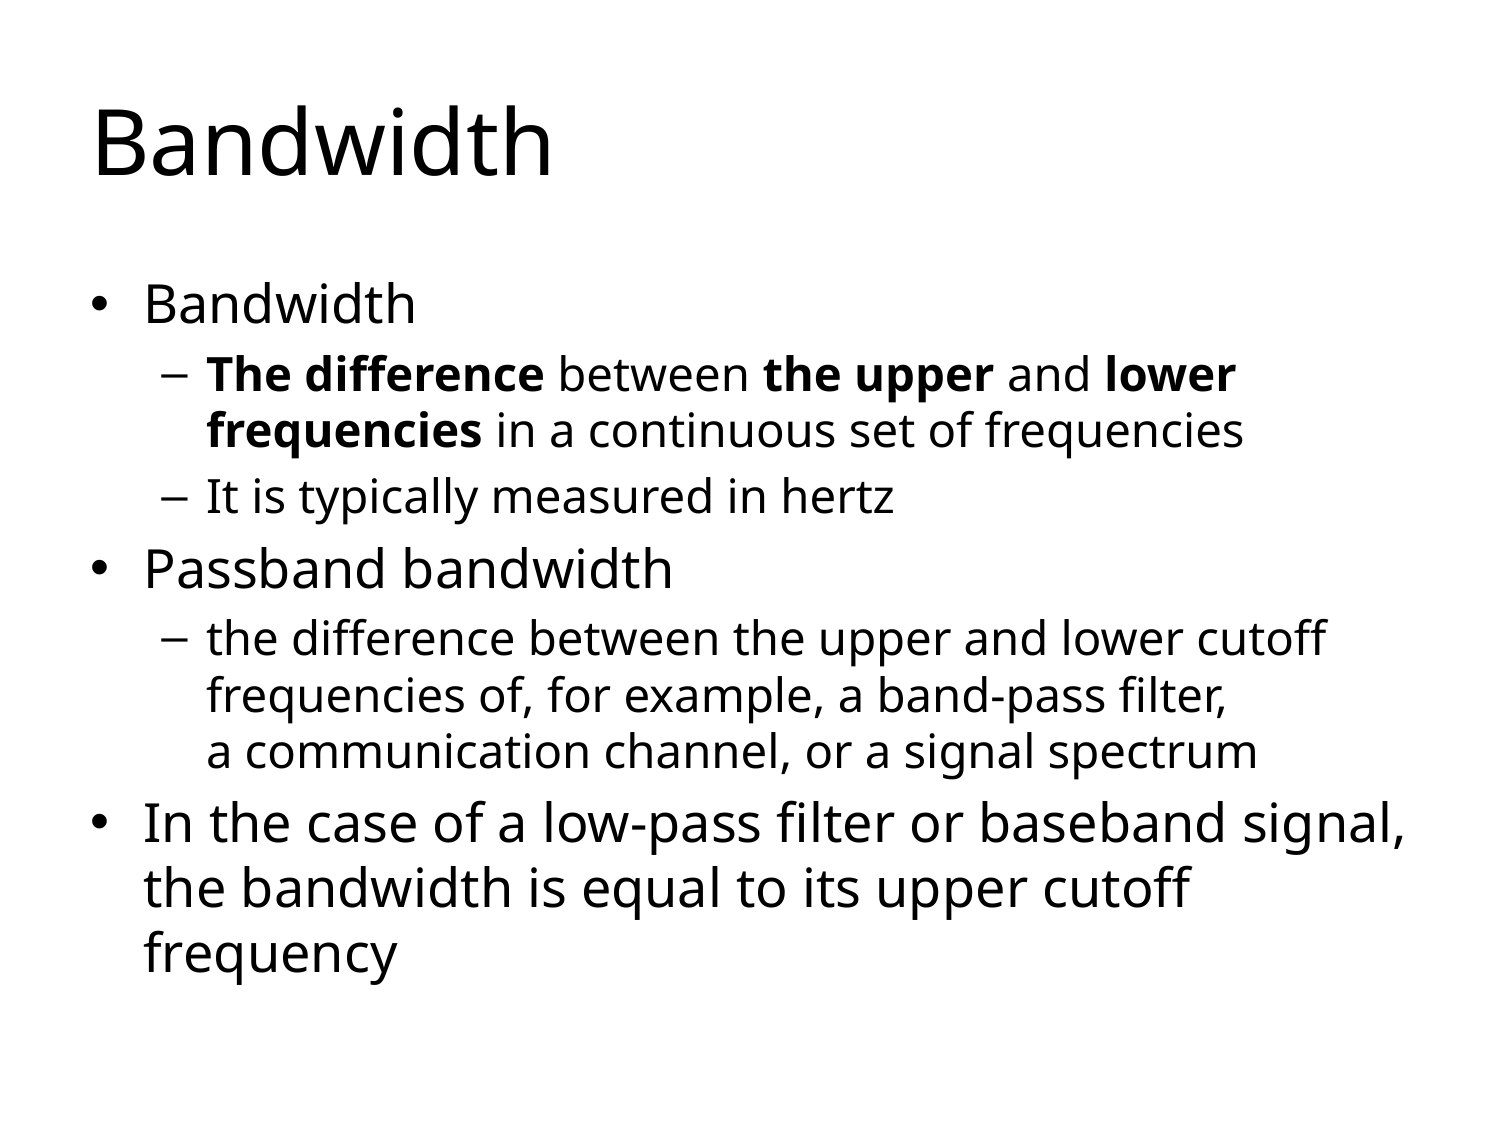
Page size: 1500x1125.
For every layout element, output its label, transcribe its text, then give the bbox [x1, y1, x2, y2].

title Bandwidth [75, 45, 1425, 233]
list Bandwidth The difference between the upper and lower frequencies in a continuous set of frequencies It is typically measured in hertz Passband bandwidth the difference between the upper and lower cutoff frequencies of, for example, a band-pass filter, a communication channel, or a signal spectrum In the case of a low-pass filter or baseband signal, the bandwidth is equal to its upper cutoff frequency [75, 262, 1425, 1005]
